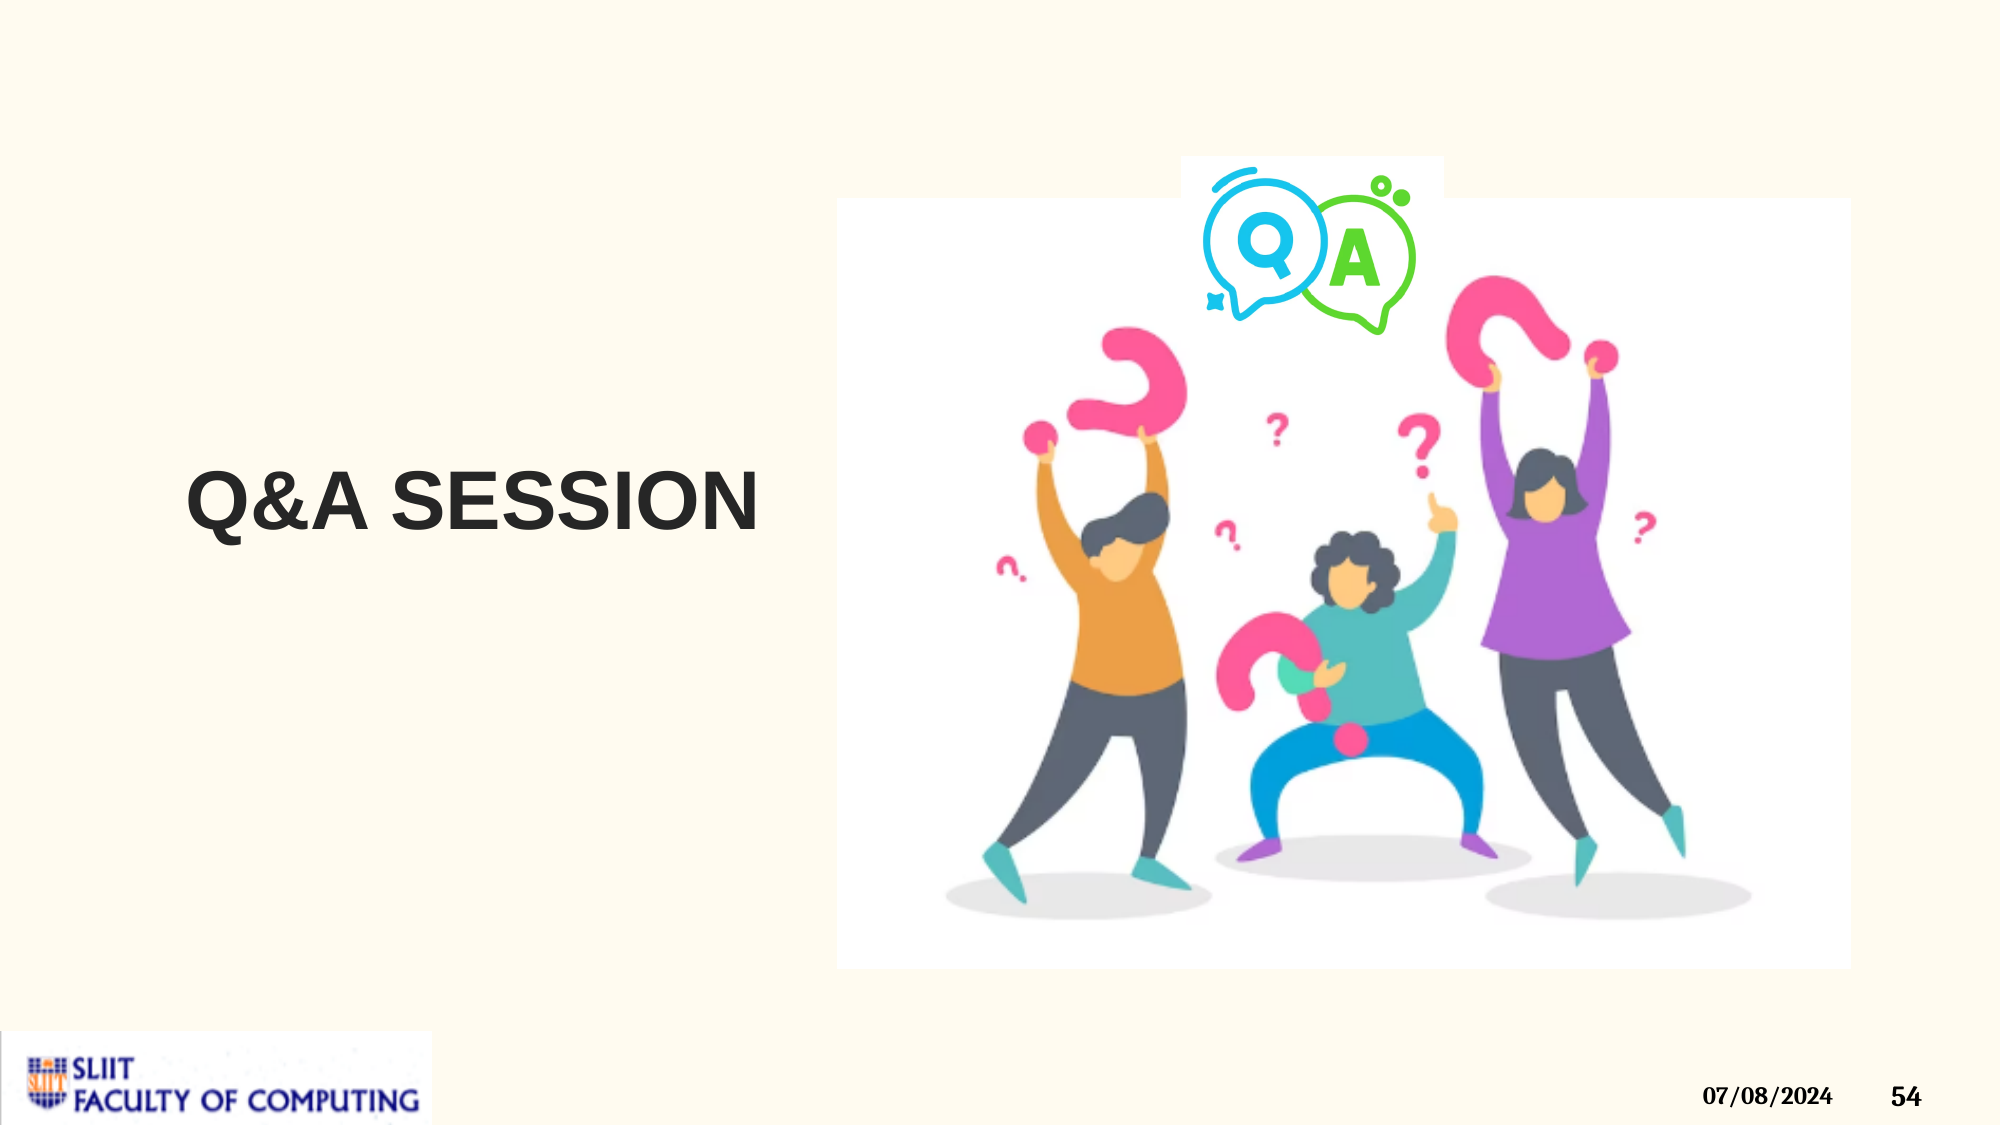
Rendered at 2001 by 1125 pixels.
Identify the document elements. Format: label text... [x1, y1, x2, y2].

text_box Q&A SESSION [82, 431, 832, 562]
footer 07/08/2024 [1700, 1078, 1885, 1125]
slide_number 54 [1885, 1076, 1932, 1125]
picture [0, 1031, 432, 1125]
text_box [837, 156, 1851, 969]
